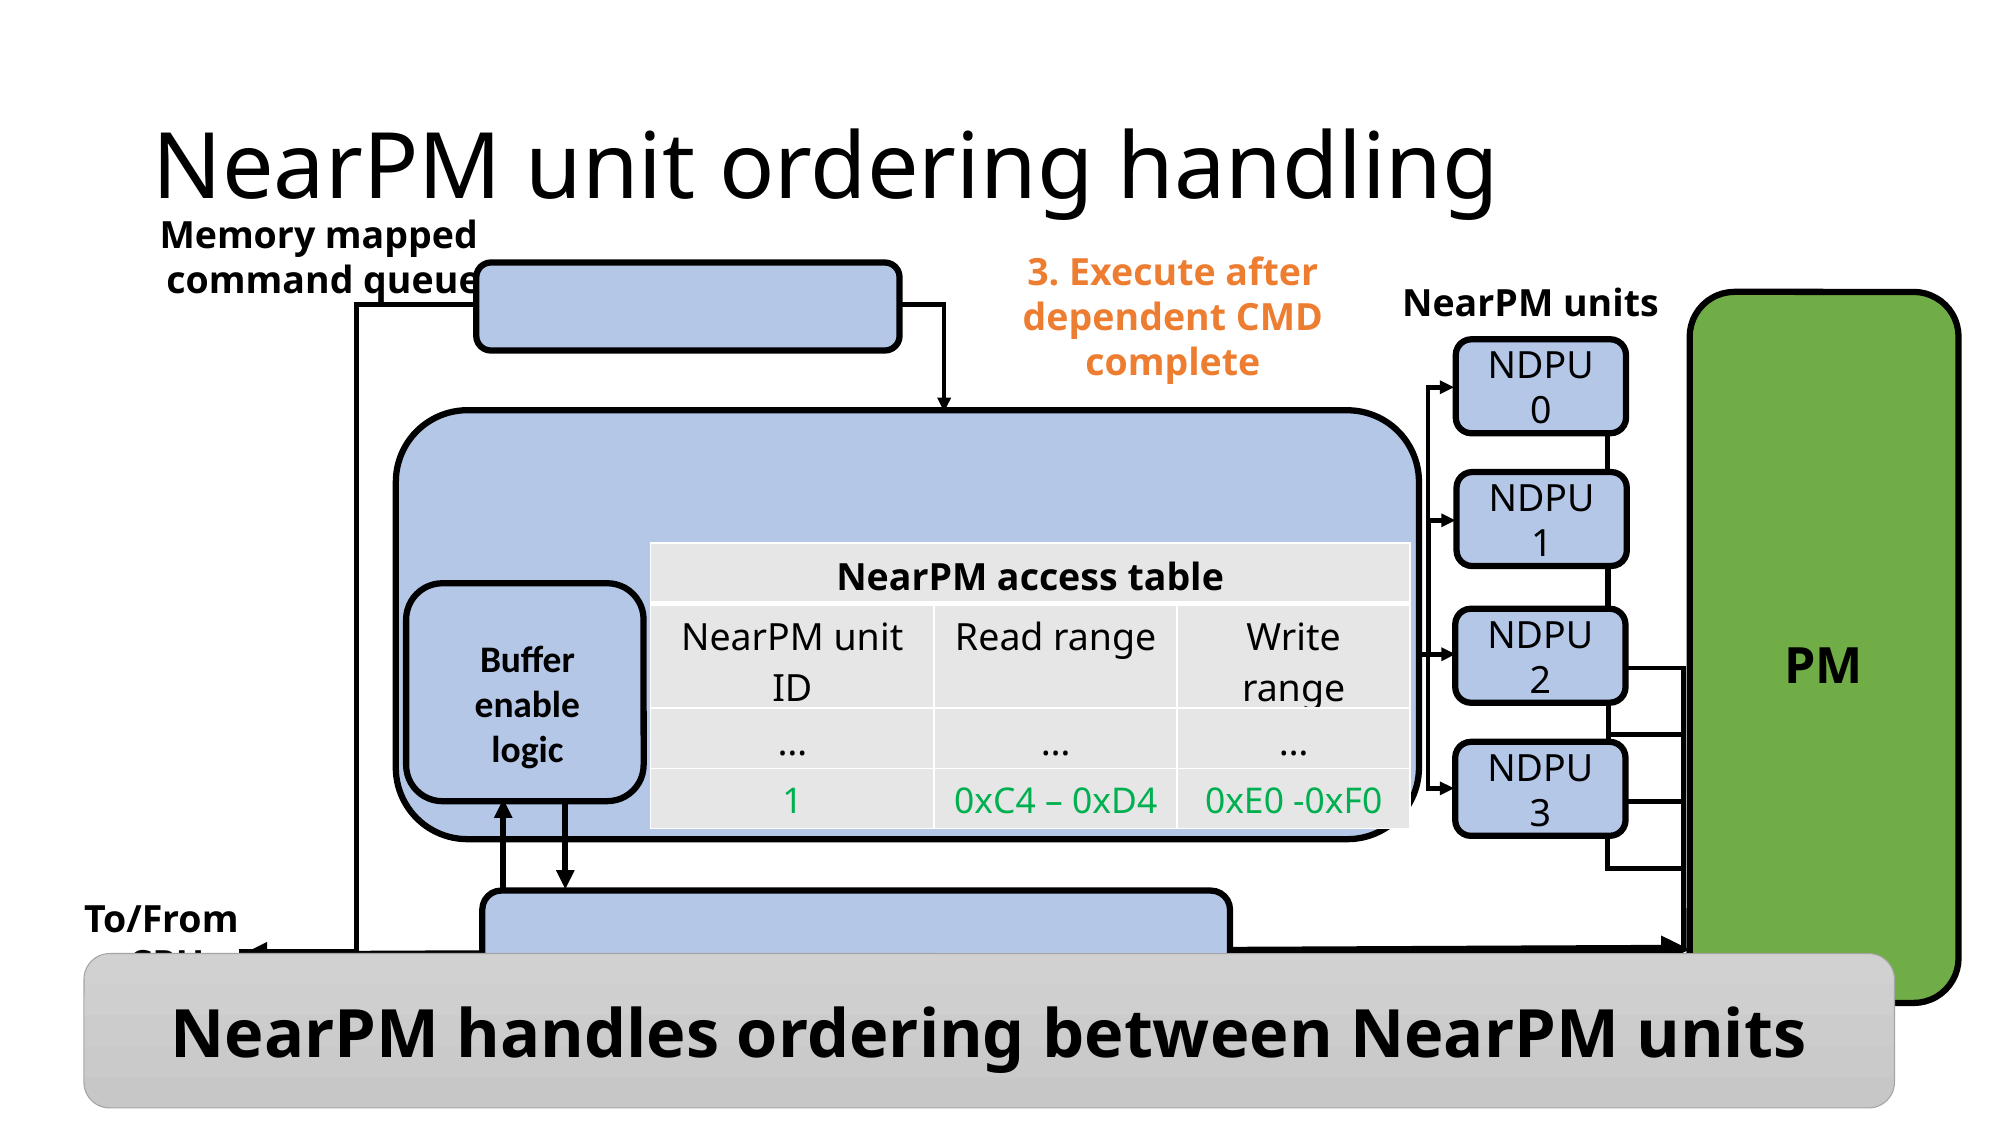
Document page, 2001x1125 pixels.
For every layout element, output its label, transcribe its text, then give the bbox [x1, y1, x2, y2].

table_cell … [1178, 709, 1402, 768]
table_header NearPM access table [651, 544, 1402, 601]
table_cell Read range [935, 606, 1176, 707]
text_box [239, 304, 475, 952]
text_box [475, 261, 901, 352]
text_box NDPU 2 [1454, 607, 1607, 704]
table_cell 1 [651, 769, 933, 828]
table_cell Write range [1178, 606, 1402, 707]
text_box [823, 889, 1232, 949]
text_box Memory mapped command queue [144, 203, 503, 309]
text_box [896, 304, 945, 412]
table_cell 0xC4 – 0xD4 [935, 769, 1176, 828]
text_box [1402, 520, 1456, 654]
text_box [1688, 290, 1960, 1004]
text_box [1402, 387, 1454, 520]
text_box Buffer enable logic [475, 627, 636, 778]
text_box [1608, 654, 1684, 788]
title NearPM unit ordering handling [137, 59, 1863, 278]
text_box NDPU 0 [1454, 338, 1628, 435]
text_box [239, 949, 1690, 956]
text_box [916, 880, 980, 942]
text_box NDPU 1 [1455, 470, 1607, 568]
text_box [475, 582, 645, 803]
text_box [481, 889, 759, 949]
text_box To/From CPU [69, 887, 239, 993]
text_box [475, 409, 1402, 841]
text_box NearPM units [1387, 271, 1674, 331]
table_cell NearPM unit ID [651, 606, 933, 707]
text_box NDPU 3 [1454, 740, 1607, 837]
text_box [840, 887, 904, 948]
table_cell … [935, 709, 1176, 768]
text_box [1402, 654, 1454, 789]
table_cell … [651, 709, 933, 768]
text_box PM [1769, 626, 1878, 701]
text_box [1607, 788, 1684, 949]
text_box [759, 888, 823, 949]
text_box 3. Execute after dependent CMD complete [962, 240, 1384, 391]
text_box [1607, 387, 1684, 788]
table_cell 0xE0 -0xF0 [1178, 769, 1409, 828]
text_box [1411, 789, 1417, 803]
text_box NearPM handles ordering between NearPM units [83, 952, 1896, 1109]
